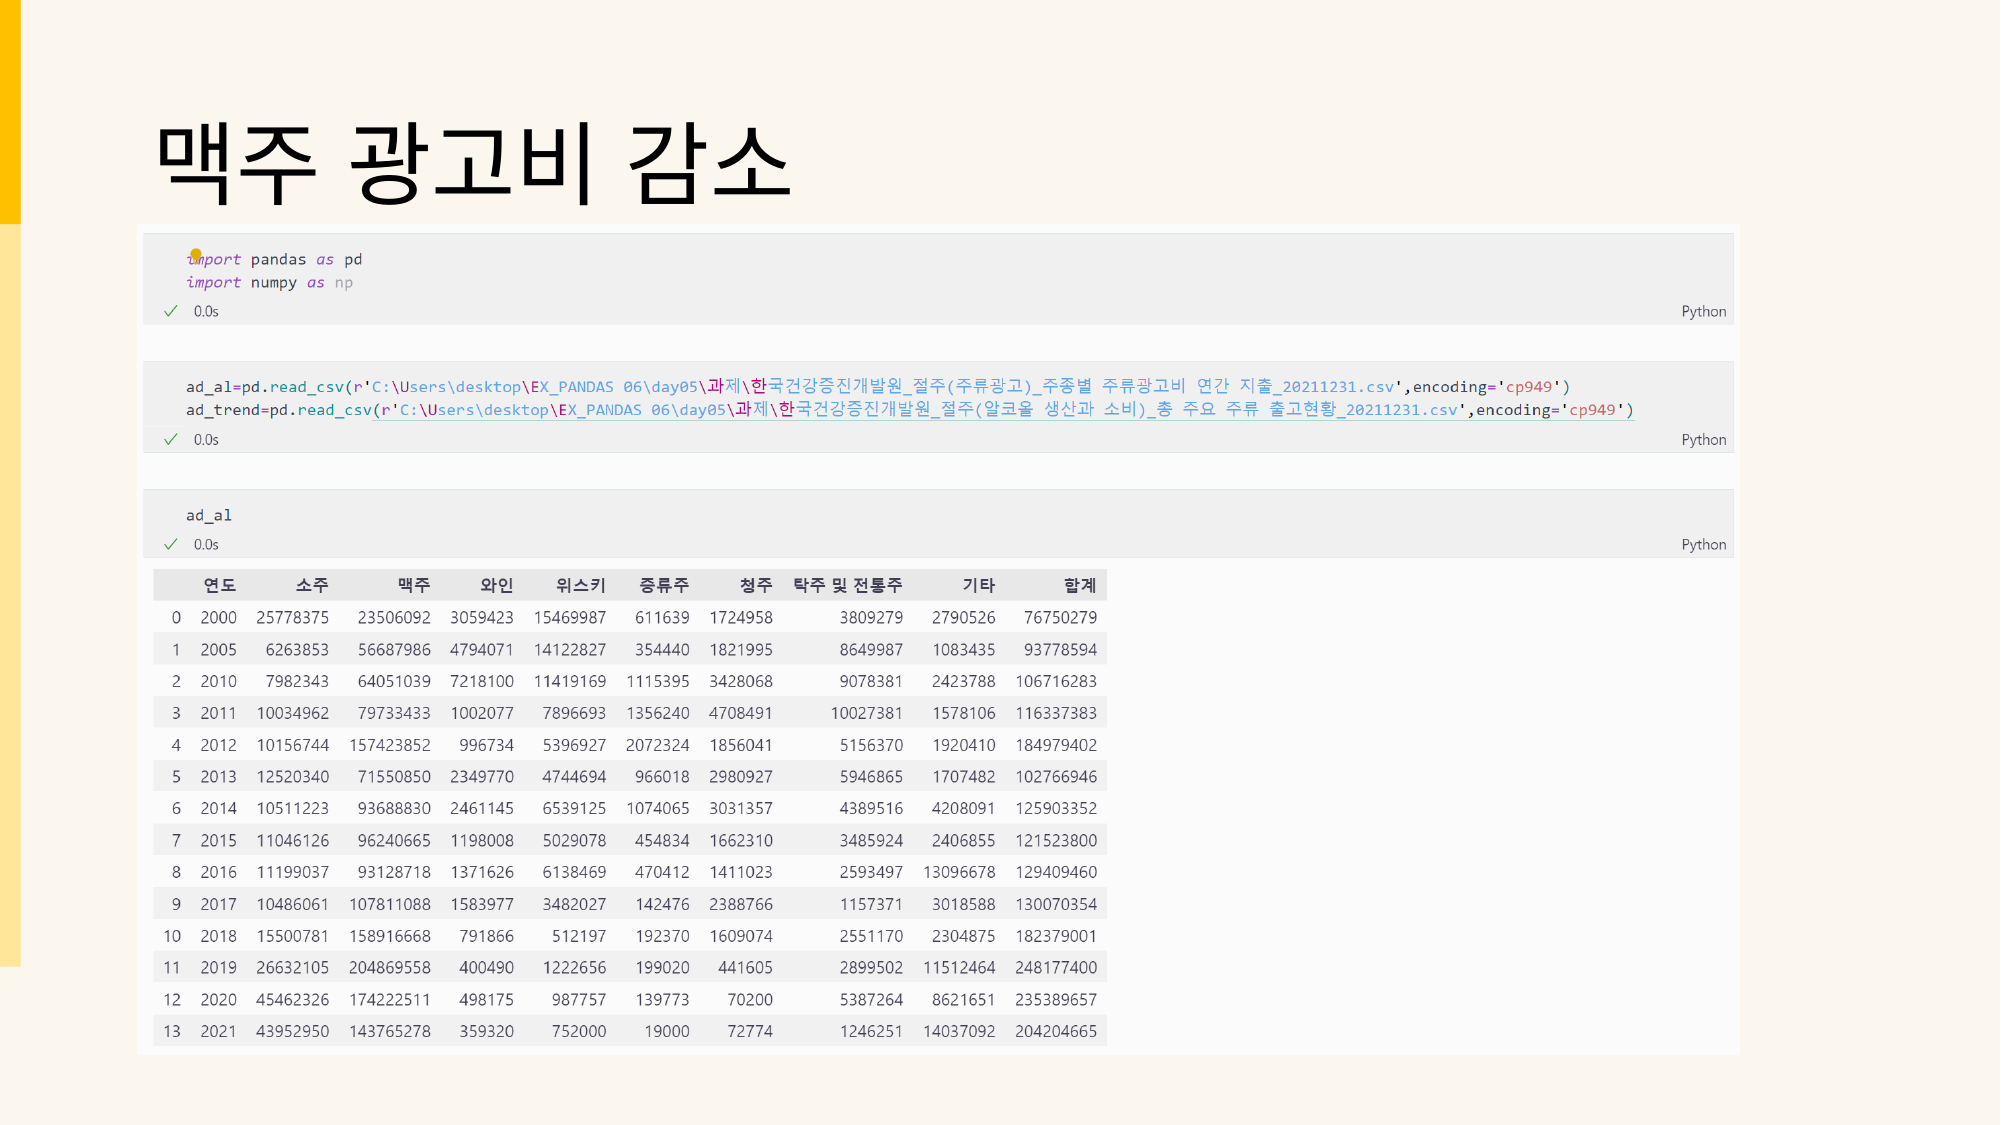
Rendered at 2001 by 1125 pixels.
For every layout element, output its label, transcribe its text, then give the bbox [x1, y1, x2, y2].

picture [137, 224, 1740, 1056]
title 맥주 광고비 감소 [137, 59, 1863, 278]
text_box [0, 0, 21, 967]
